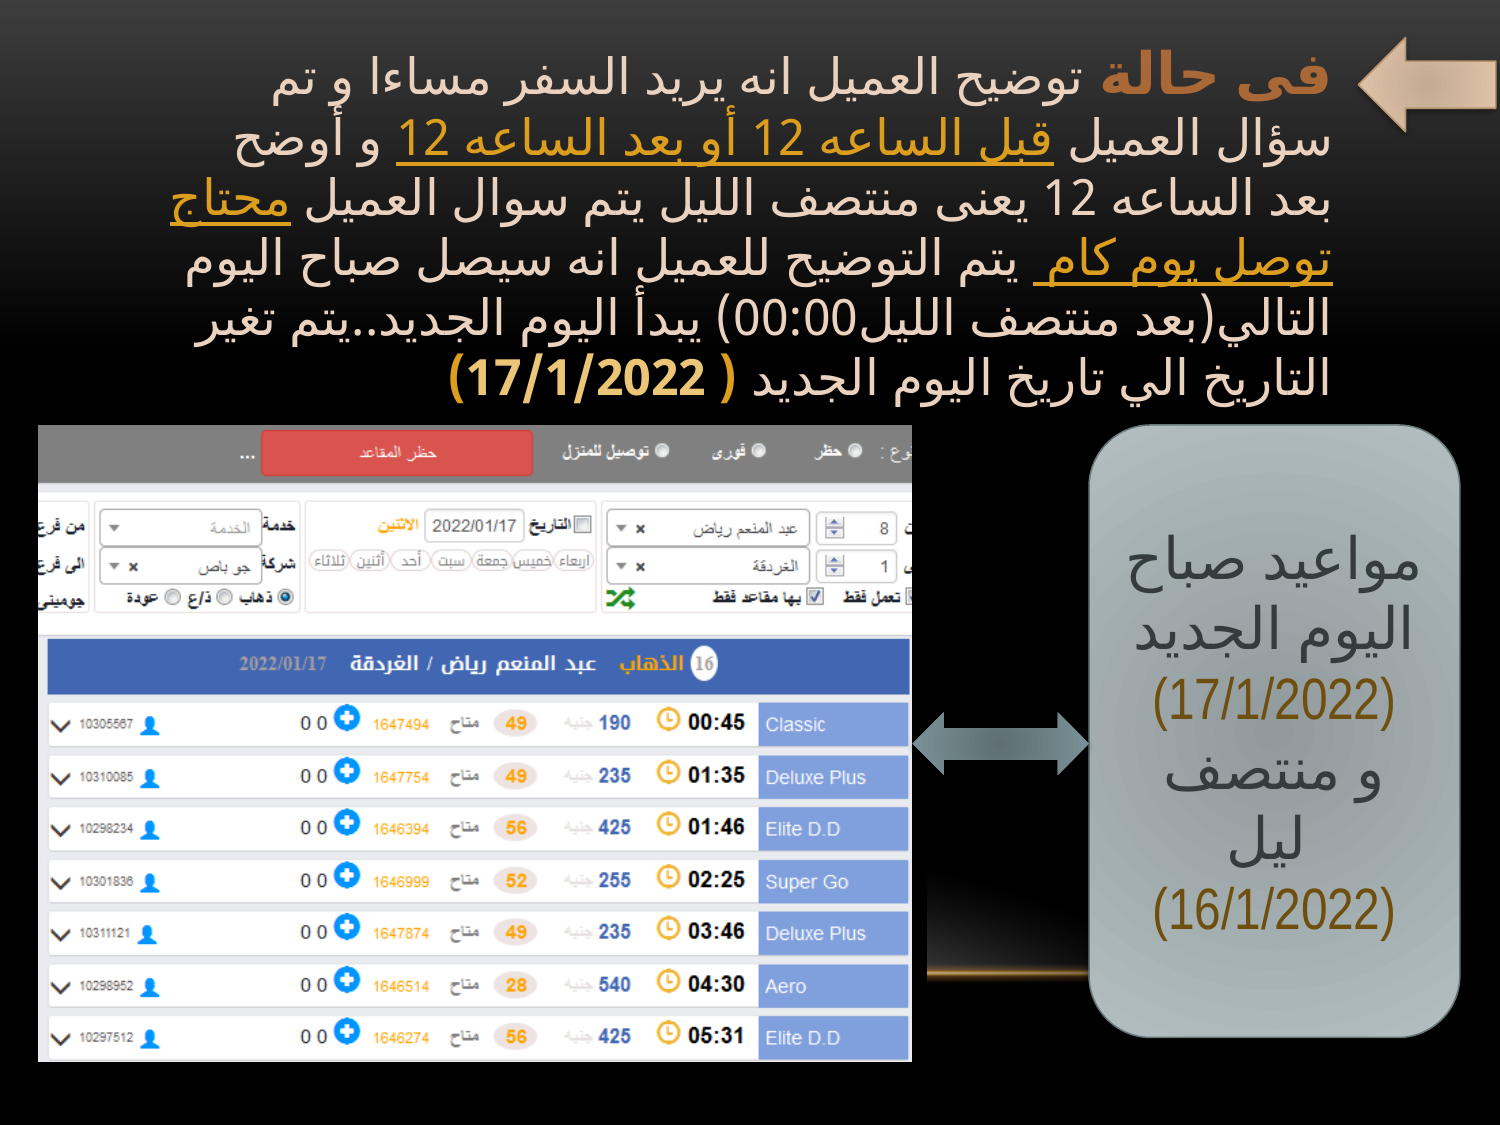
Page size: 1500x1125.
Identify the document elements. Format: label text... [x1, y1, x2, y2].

text_box [1357, 36, 1497, 133]
text_box [918, 712, 1090, 775]
text_box مواعيد صباح اليوم الجديد (17/1/2022) و منتصف ليل (16/1/2022) [1088, 424, 1461, 1039]
picture [0, 0, 1500, 1125]
text_box فى حالة توضيح العميل انه يريد السفر مساءا و تم سؤال العميل قبل الساعه 12 أو بعد الساعه 12 و أوضح بعد الساعه 12 يعنى منتصف الليل يتم سوال العميل محتاج توصل يوم كام يتم التوضيح للعميل انه سيصل صباح اليوم التالي(بعد منتصف الليل00:00) يبدأ اليوم الجديد..يتم تغير التاريخ الي تاريخ اليوم الجديد ( 17/1/2022) [147, 28, 1348, 414]
